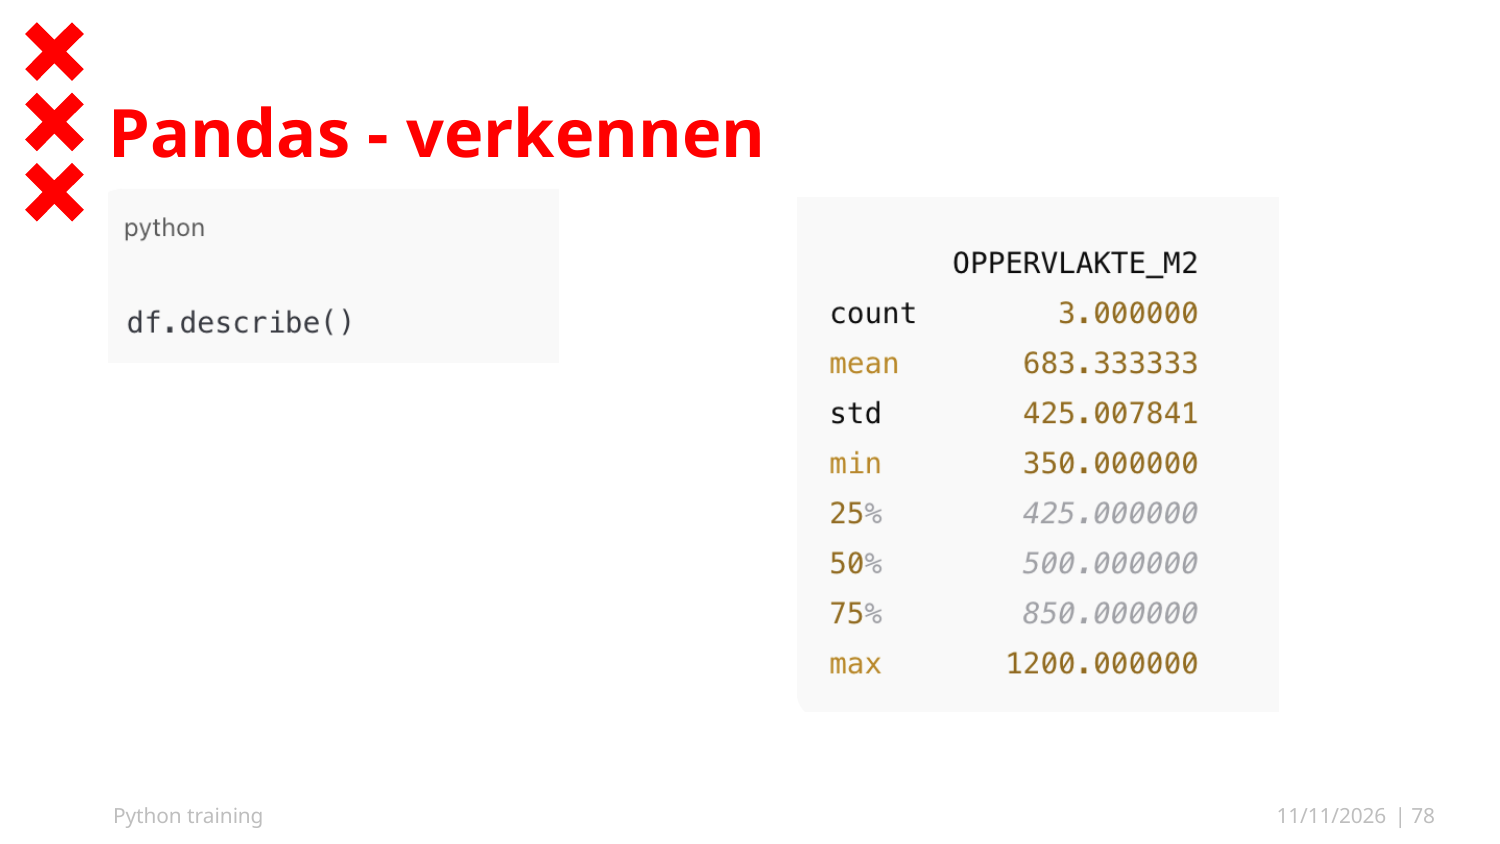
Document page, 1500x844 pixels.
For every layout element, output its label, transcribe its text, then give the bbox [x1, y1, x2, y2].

footer Python training [113, 802, 1129, 833]
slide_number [1262, 802, 1387, 833]
picture [796, 197, 1279, 713]
picture [108, 170, 559, 363]
slide_number | 78 [1394, 802, 1442, 833]
title Pandas - verkennen [108, 91, 1438, 251]
